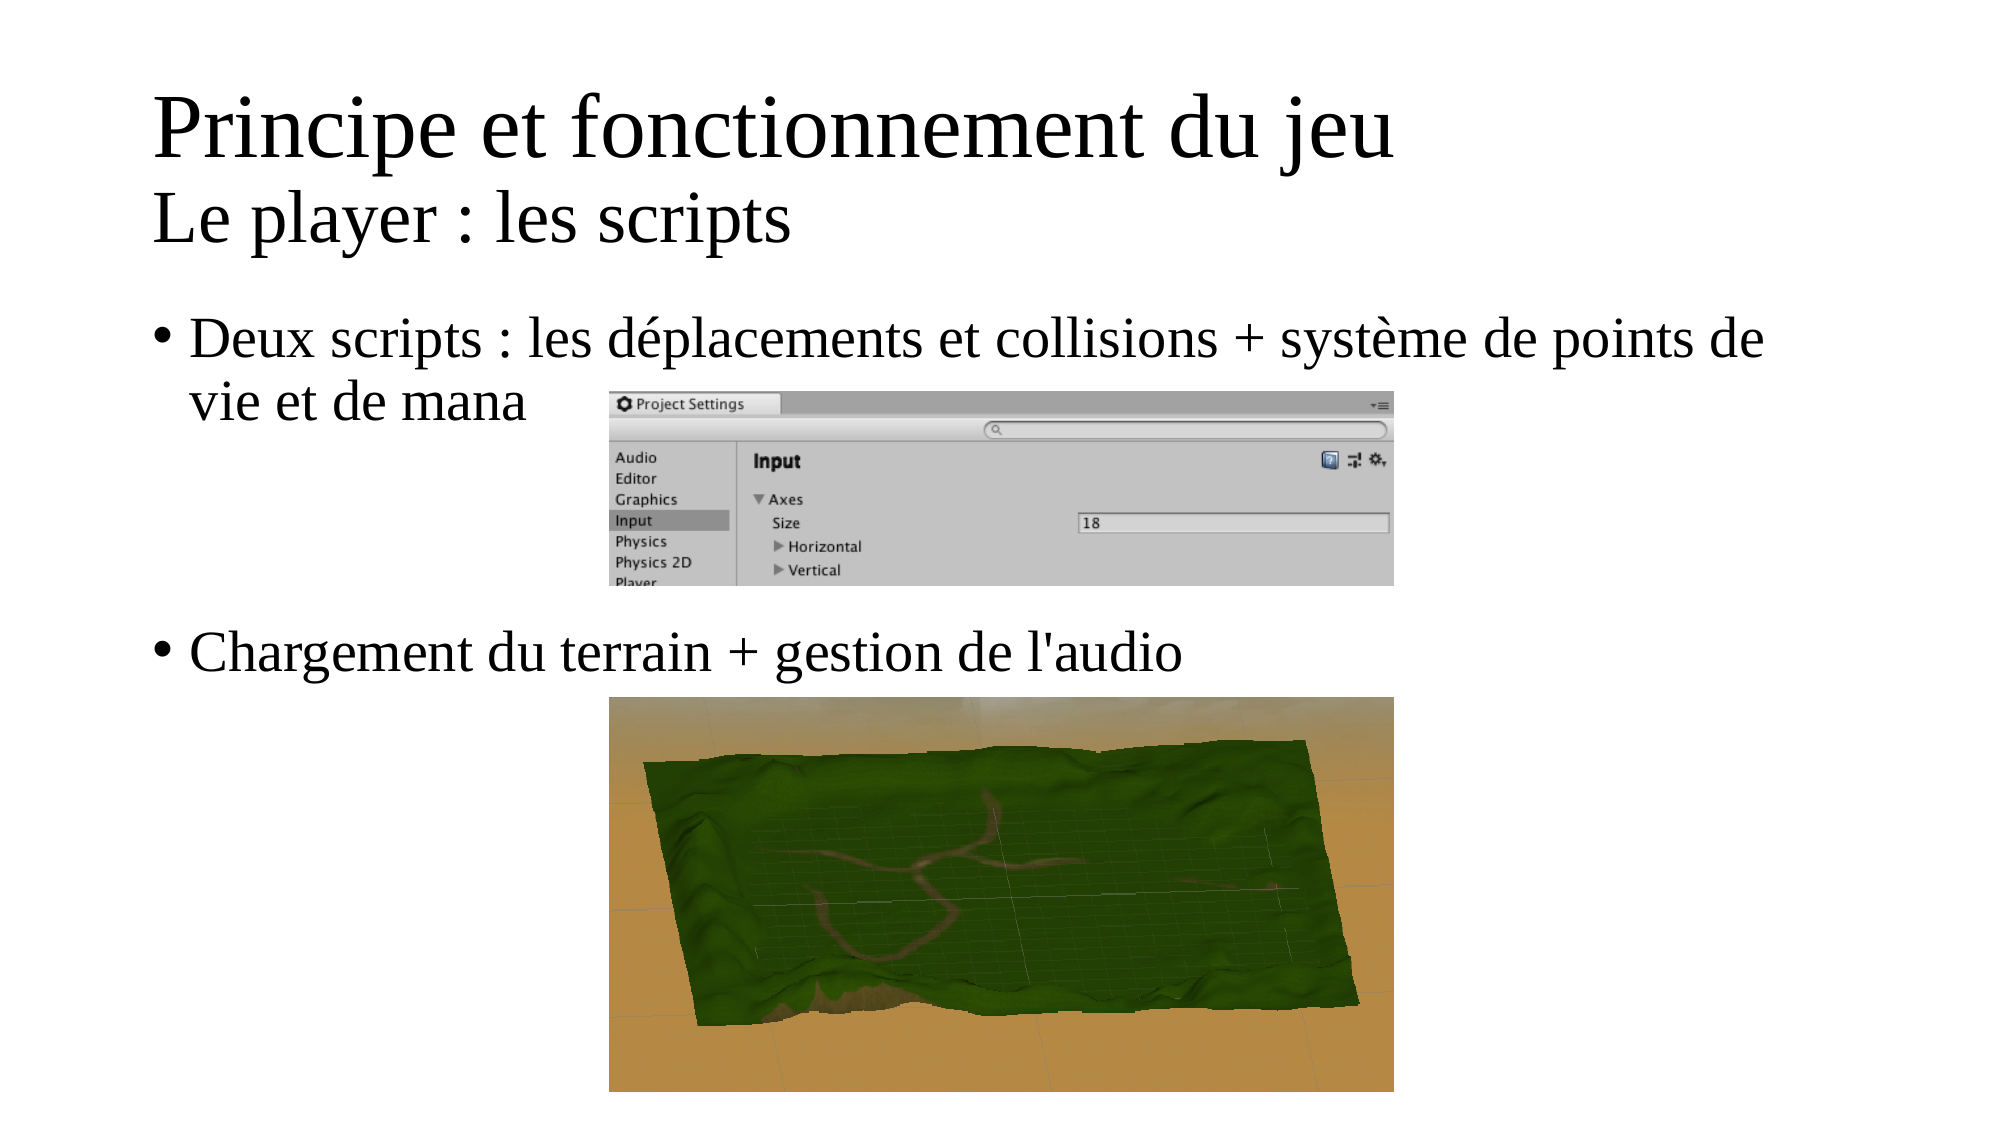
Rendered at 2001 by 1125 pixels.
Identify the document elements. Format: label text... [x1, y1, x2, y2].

picture [609, 697, 1394, 1092]
list Deux scripts : les déplacements et collisions + système de points de vie et de mana Chargement du terrain + gestion de l'audio [137, 299, 1863, 1014]
title Principe et fonctionnement du jeu Le player : les scripts [137, 59, 1863, 278]
picture [609, 391, 1394, 587]
